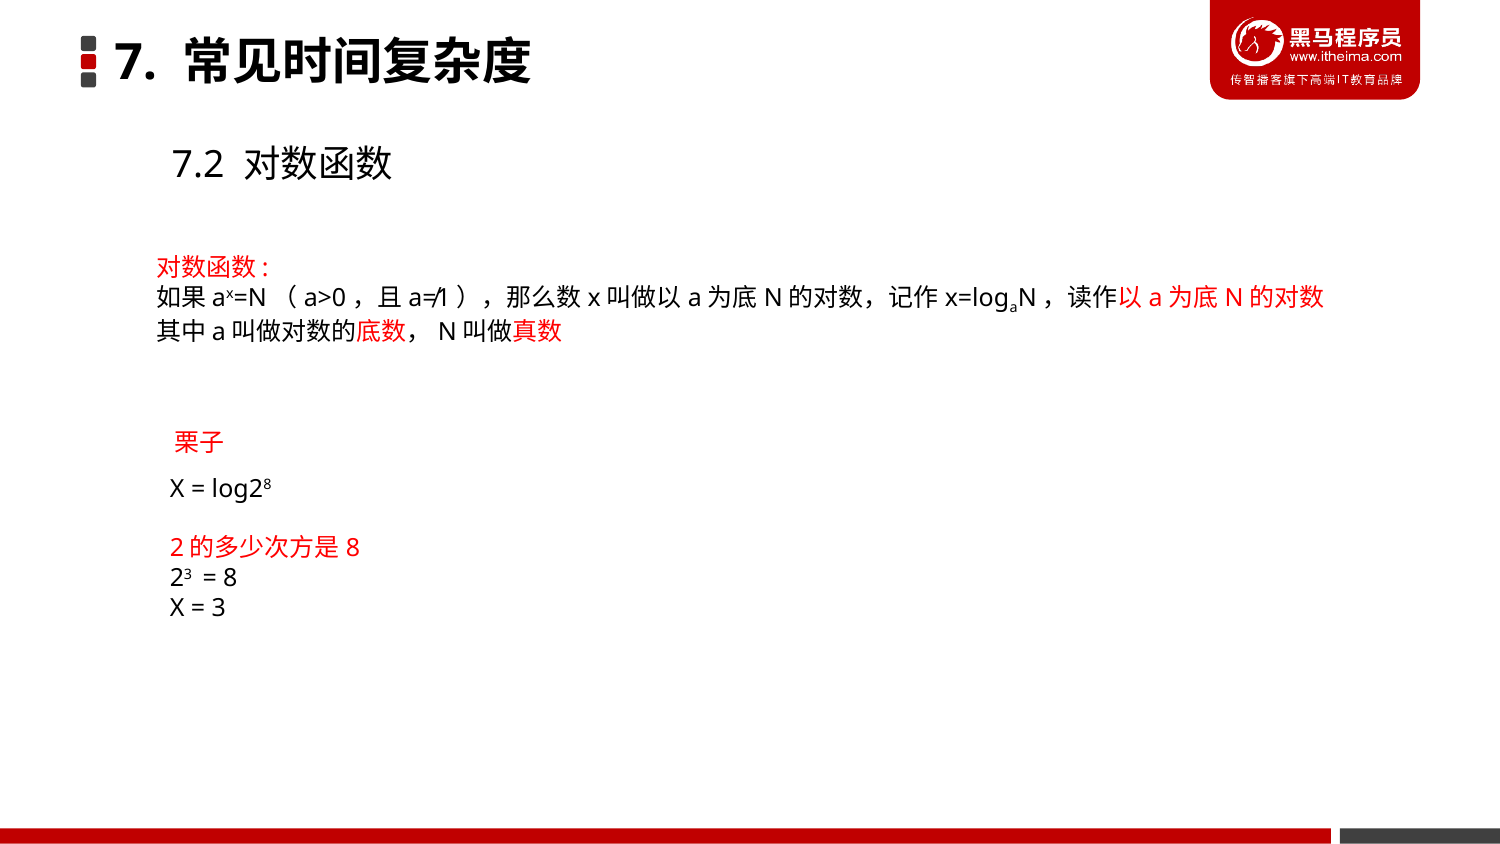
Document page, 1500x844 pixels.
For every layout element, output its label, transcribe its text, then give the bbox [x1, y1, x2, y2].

text_box 栗子 [159, 419, 240, 464]
text_box 7. 常见时间复杂度 [103, 0, 987, 130]
text_box 对数函数: 如果ax=N（a>0，且a≠1），那么数x叫做以a为底N的对数，记作x=logaN，读作以a为底N的对数 其中a叫做对数的底数，N叫做真数 [141, 244, 1340, 353]
picture [1212, 8, 1421, 94]
text_box 7.2 对数函数 [156, 132, 409, 193]
text_box X = log28 2的多少次方是8 23 = 8 X = 3 [154, 464, 375, 630]
